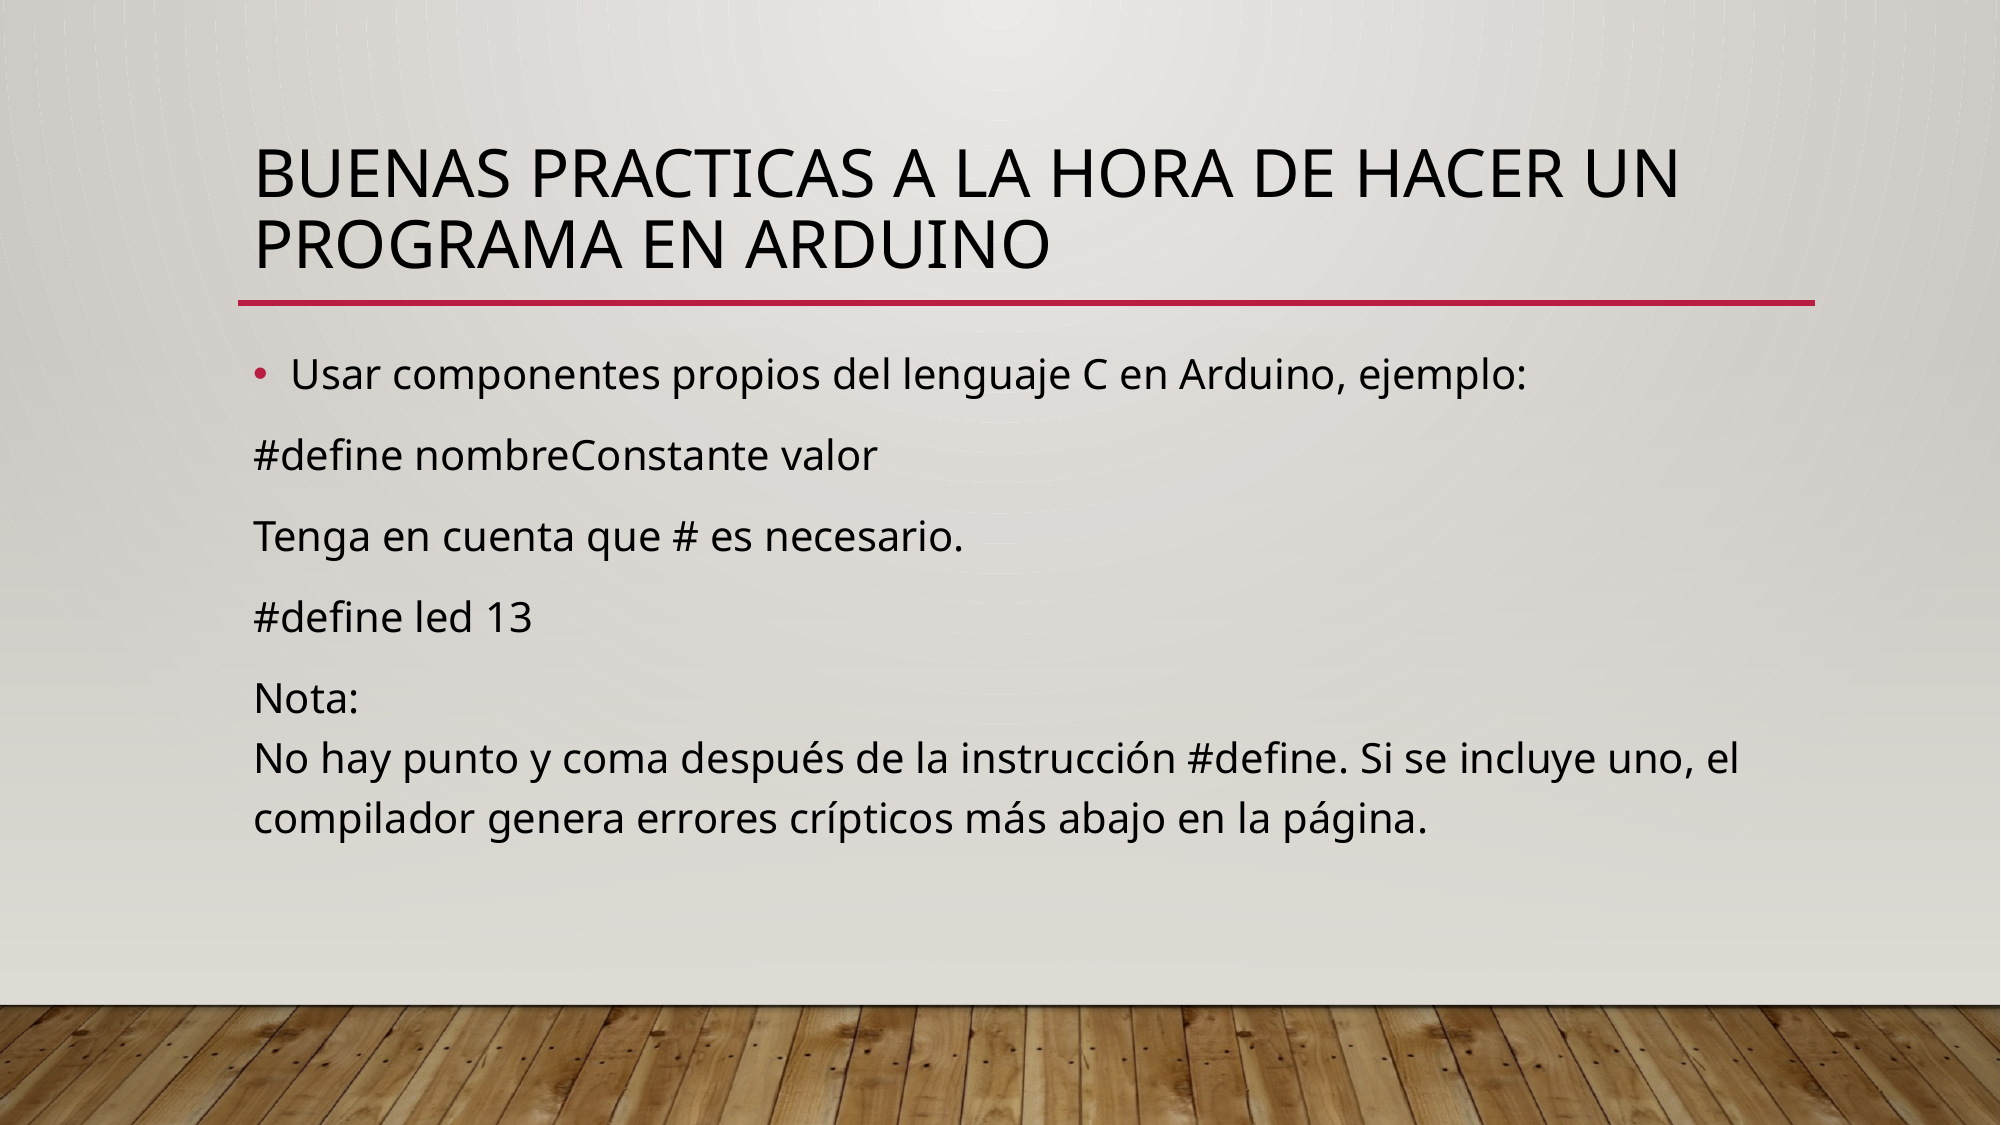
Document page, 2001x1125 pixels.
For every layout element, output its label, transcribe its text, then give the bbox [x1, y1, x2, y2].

title BUENAS PRACTICAS A LA HORA DE HACER UN PROGRAMA EN ARDUINO [238, 131, 1814, 305]
list Usar componentes propios del lenguaje C en Arduino, ejemplo: #define nombreConstante valor Tenga en cuenta que # es necesario. #define led 13 Nota: No hay punto y coma después de la instrucción #define. Si se incluye uno, el compilador genera errores crípticos más abajo en la página. [238, 330, 1814, 897]
picture [0, 1005, 2000, 1125]
